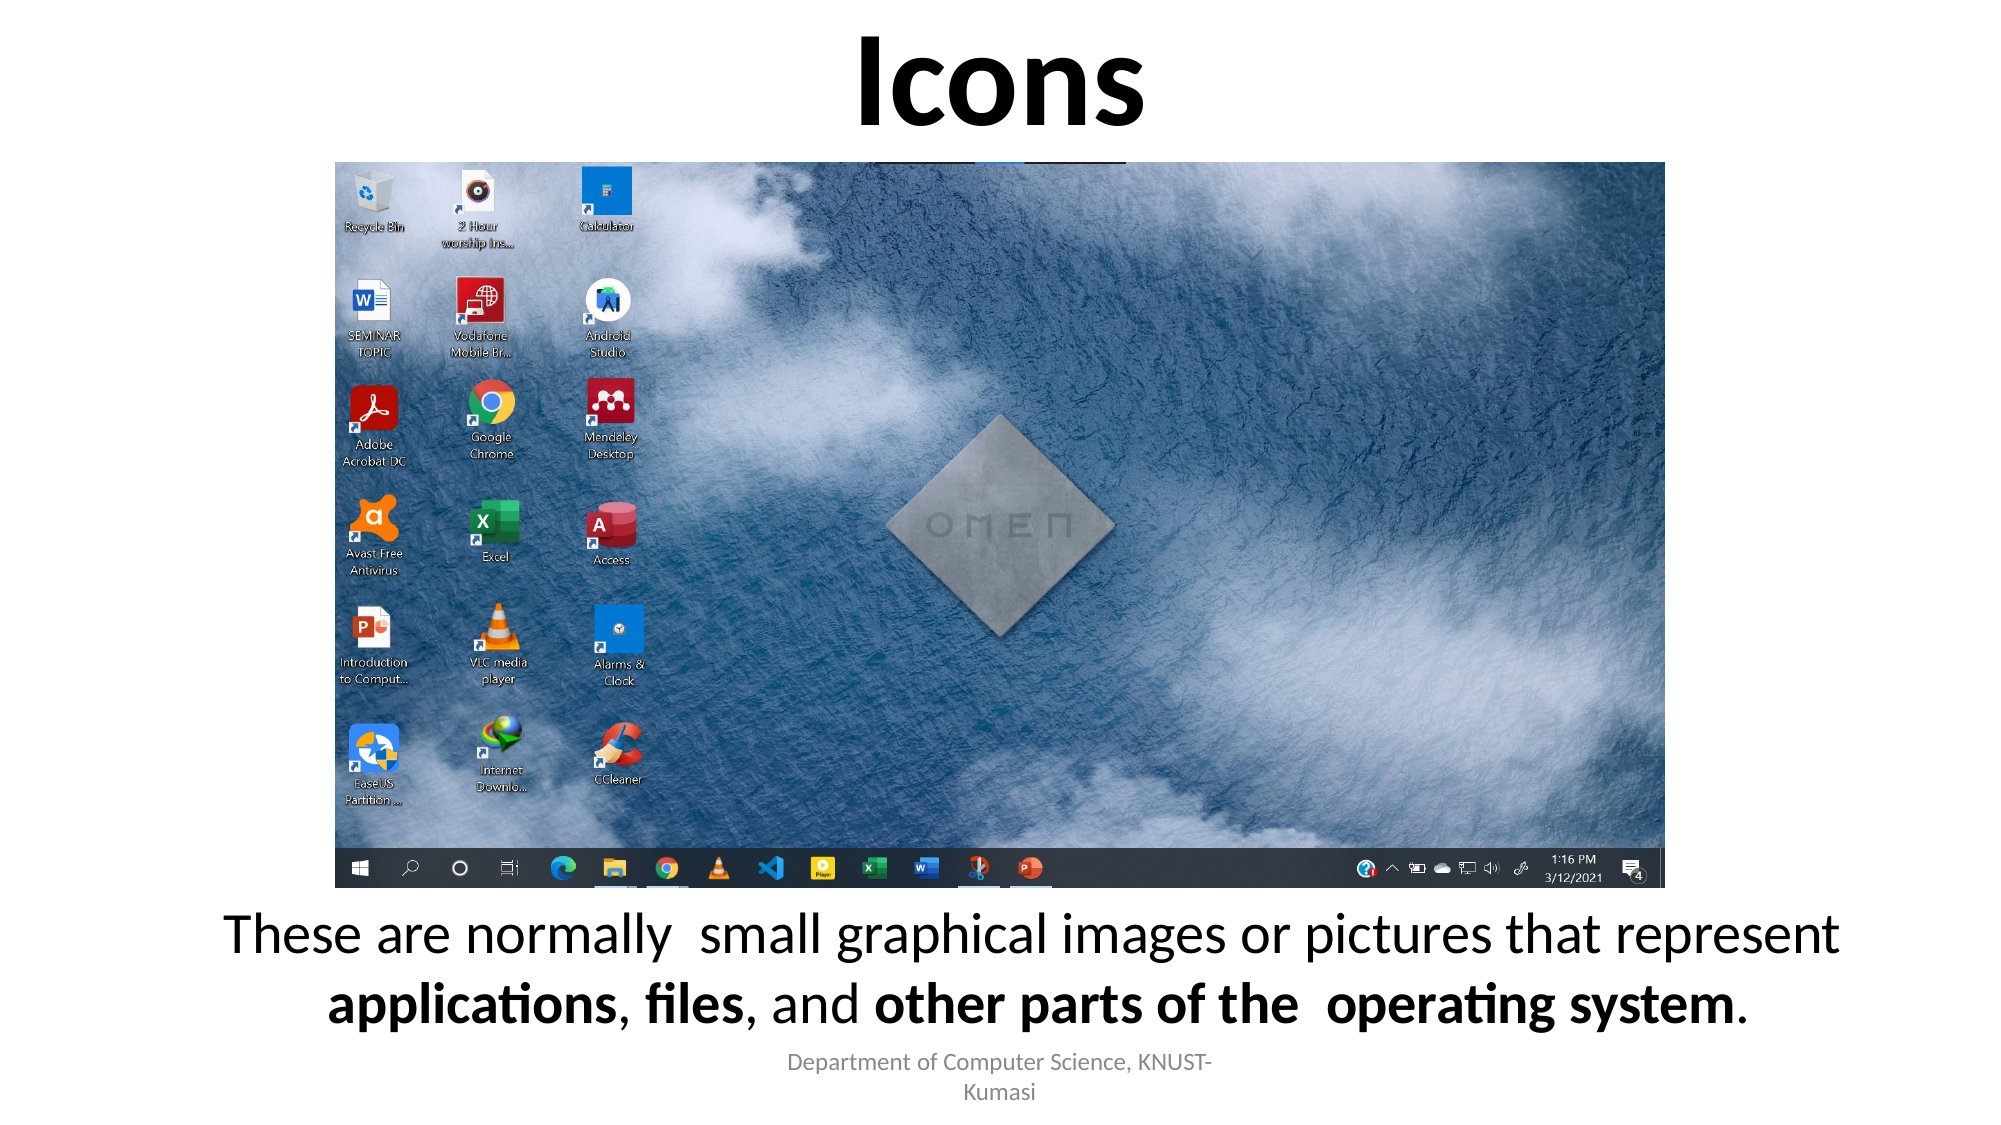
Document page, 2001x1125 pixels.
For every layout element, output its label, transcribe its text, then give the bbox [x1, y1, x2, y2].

list These are normally small graphical images or pictures that represent applications, files, and other parts of the operating system. [134, 887, 1944, 1066]
picture [335, 162, 1665, 888]
text_box Department of Computer Science, KNUST- Kumasi [783, 1050, 1217, 1106]
title Icons [137, 0, 1863, 163]
